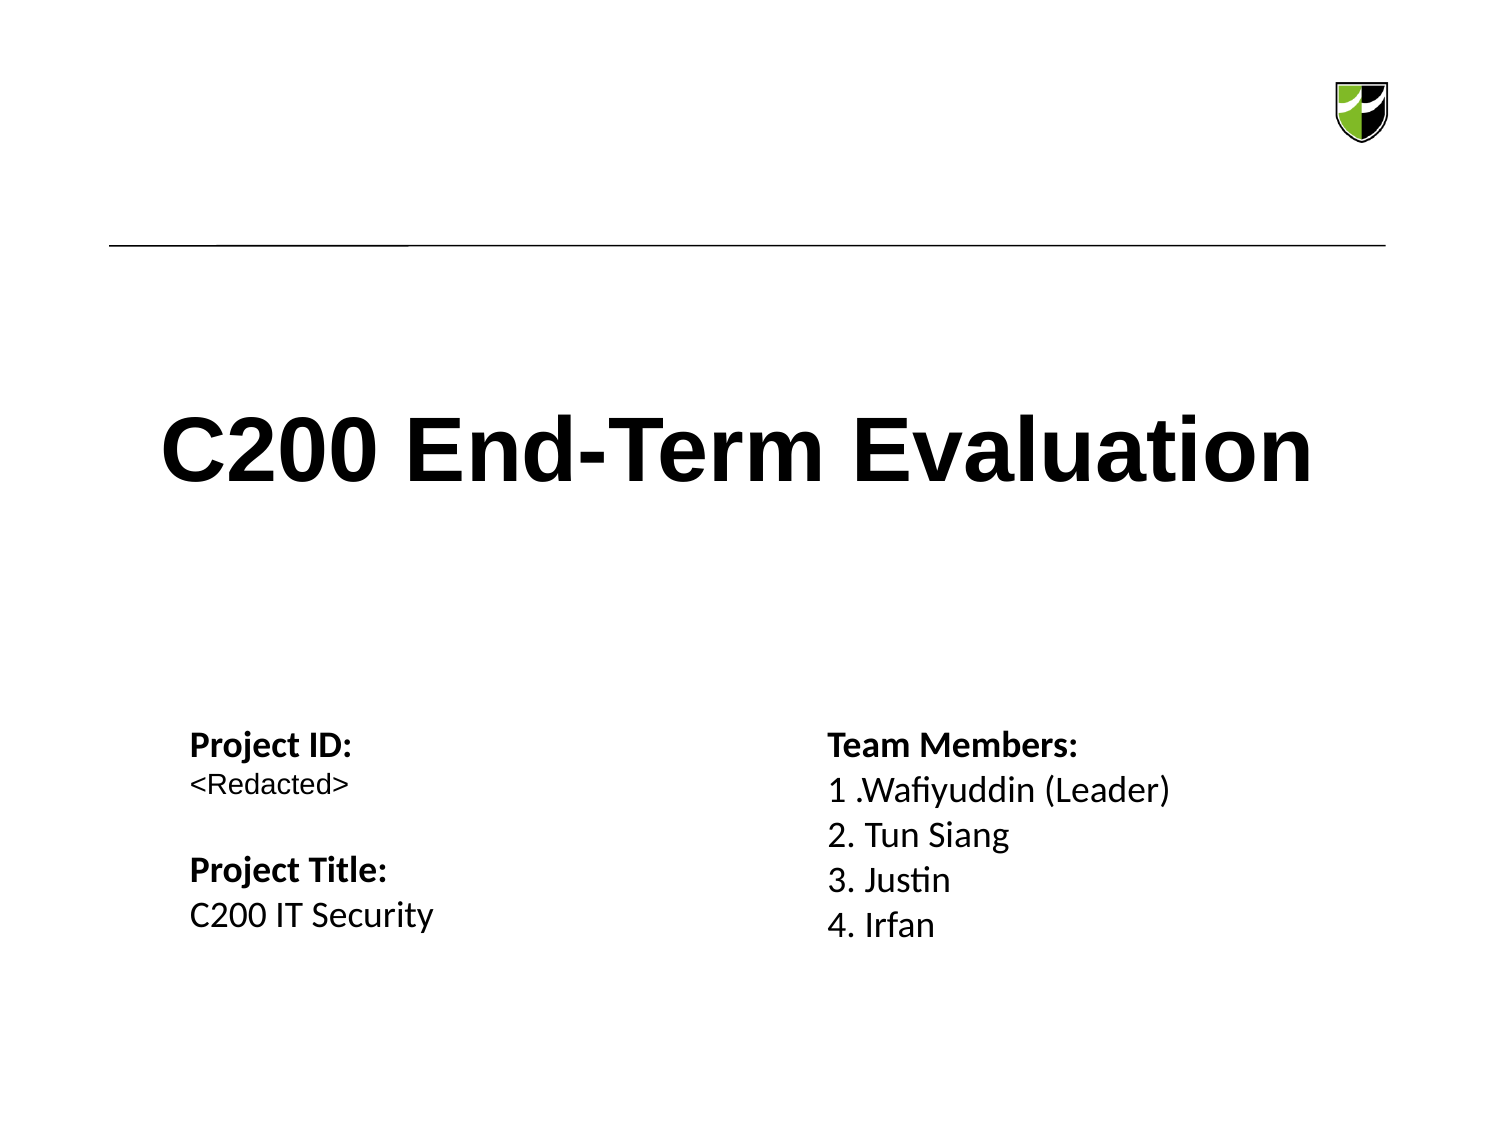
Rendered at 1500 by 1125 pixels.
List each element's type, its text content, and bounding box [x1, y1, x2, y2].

text_box Project ID: <Redacted> Project Title: C200 IT Security [174, 712, 675, 943]
text_box Team Members: 1 .Wafiyuddin (Leader) 2. Tun Siang 3. Justin 4. Irfan [812, 712, 1426, 953]
picture [1335, 75, 1393, 143]
title C200 End-Term Evaluation [112, 324, 1389, 565]
